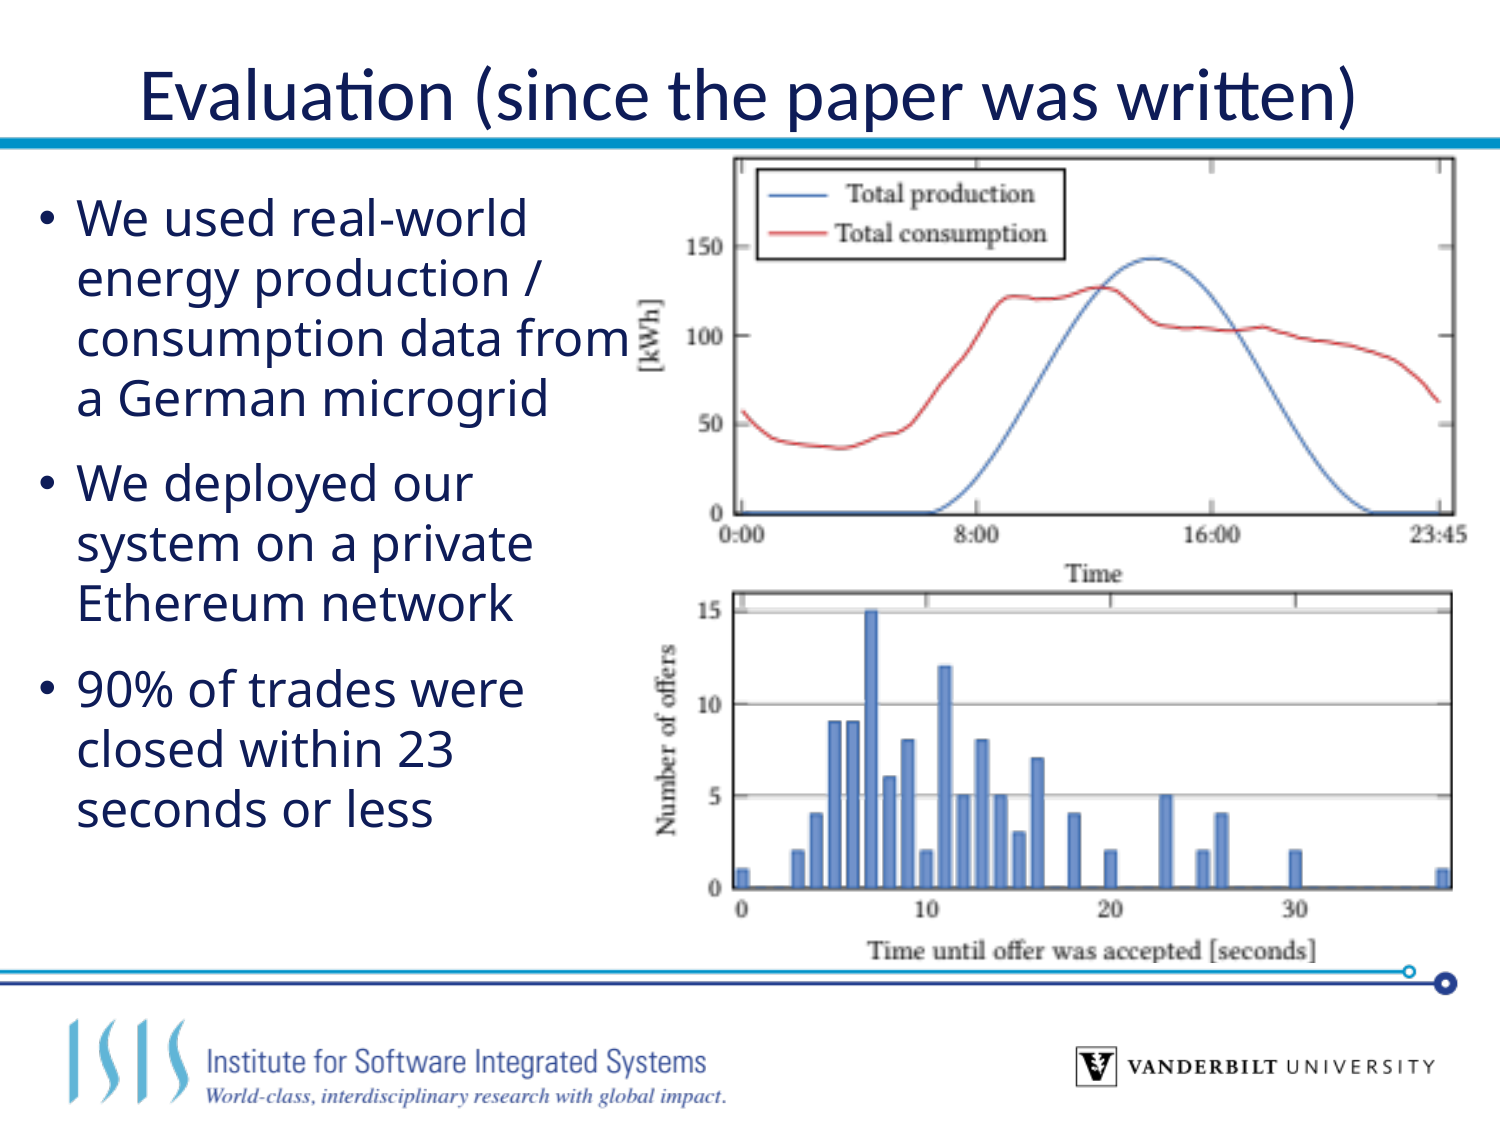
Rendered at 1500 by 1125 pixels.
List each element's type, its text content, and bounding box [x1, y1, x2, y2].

list We used real-world energy production / consumption data from a German microgrid We deployed our system on a private Ethereum network 90% of trades were closed within 23 seconds or less [23, 179, 647, 925]
picture [652, 588, 1454, 964]
title Evaluation (since the paper was written) [75, 26, 1425, 155]
picture [631, 153, 1468, 586]
